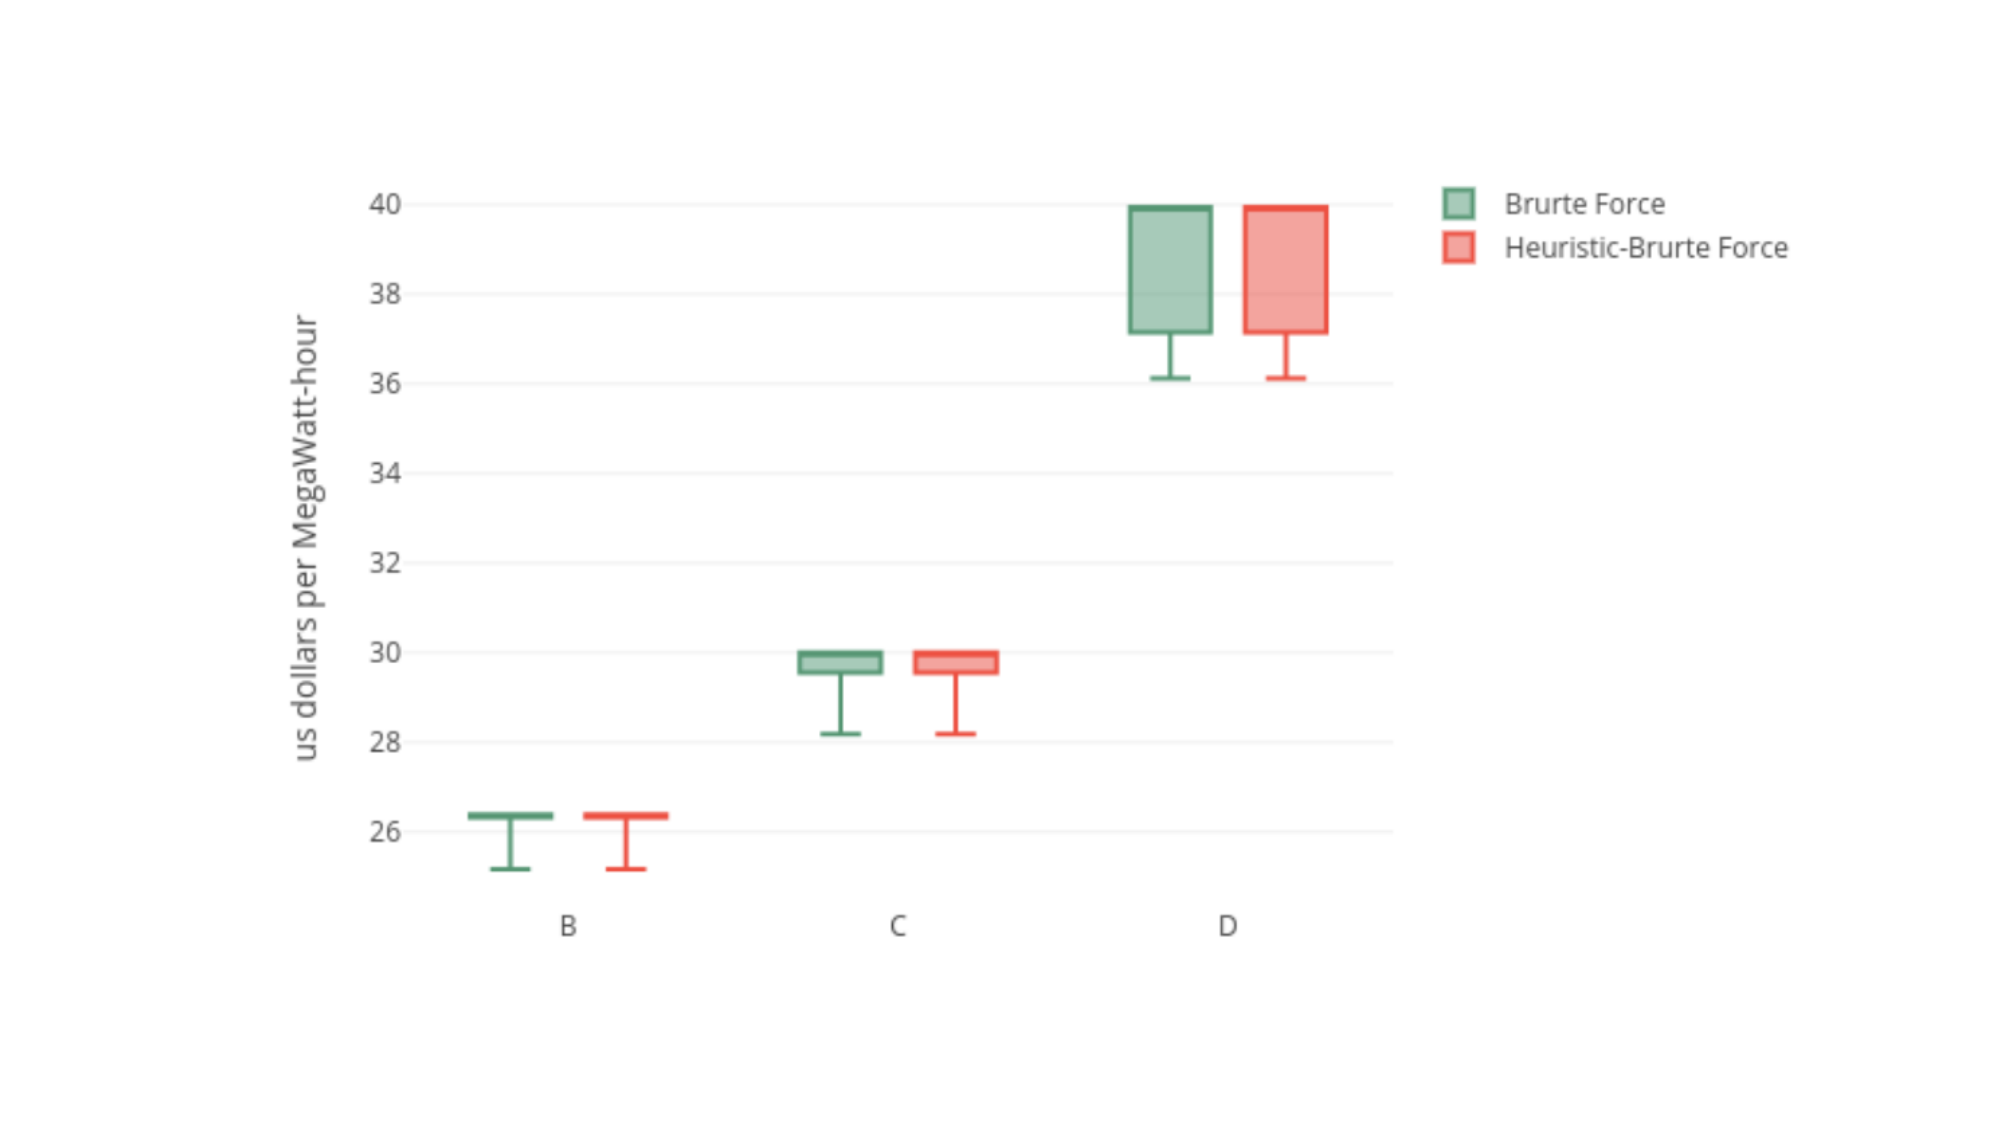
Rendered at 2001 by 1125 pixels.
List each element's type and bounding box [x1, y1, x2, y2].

list [26, 0, 2000, 1125]
